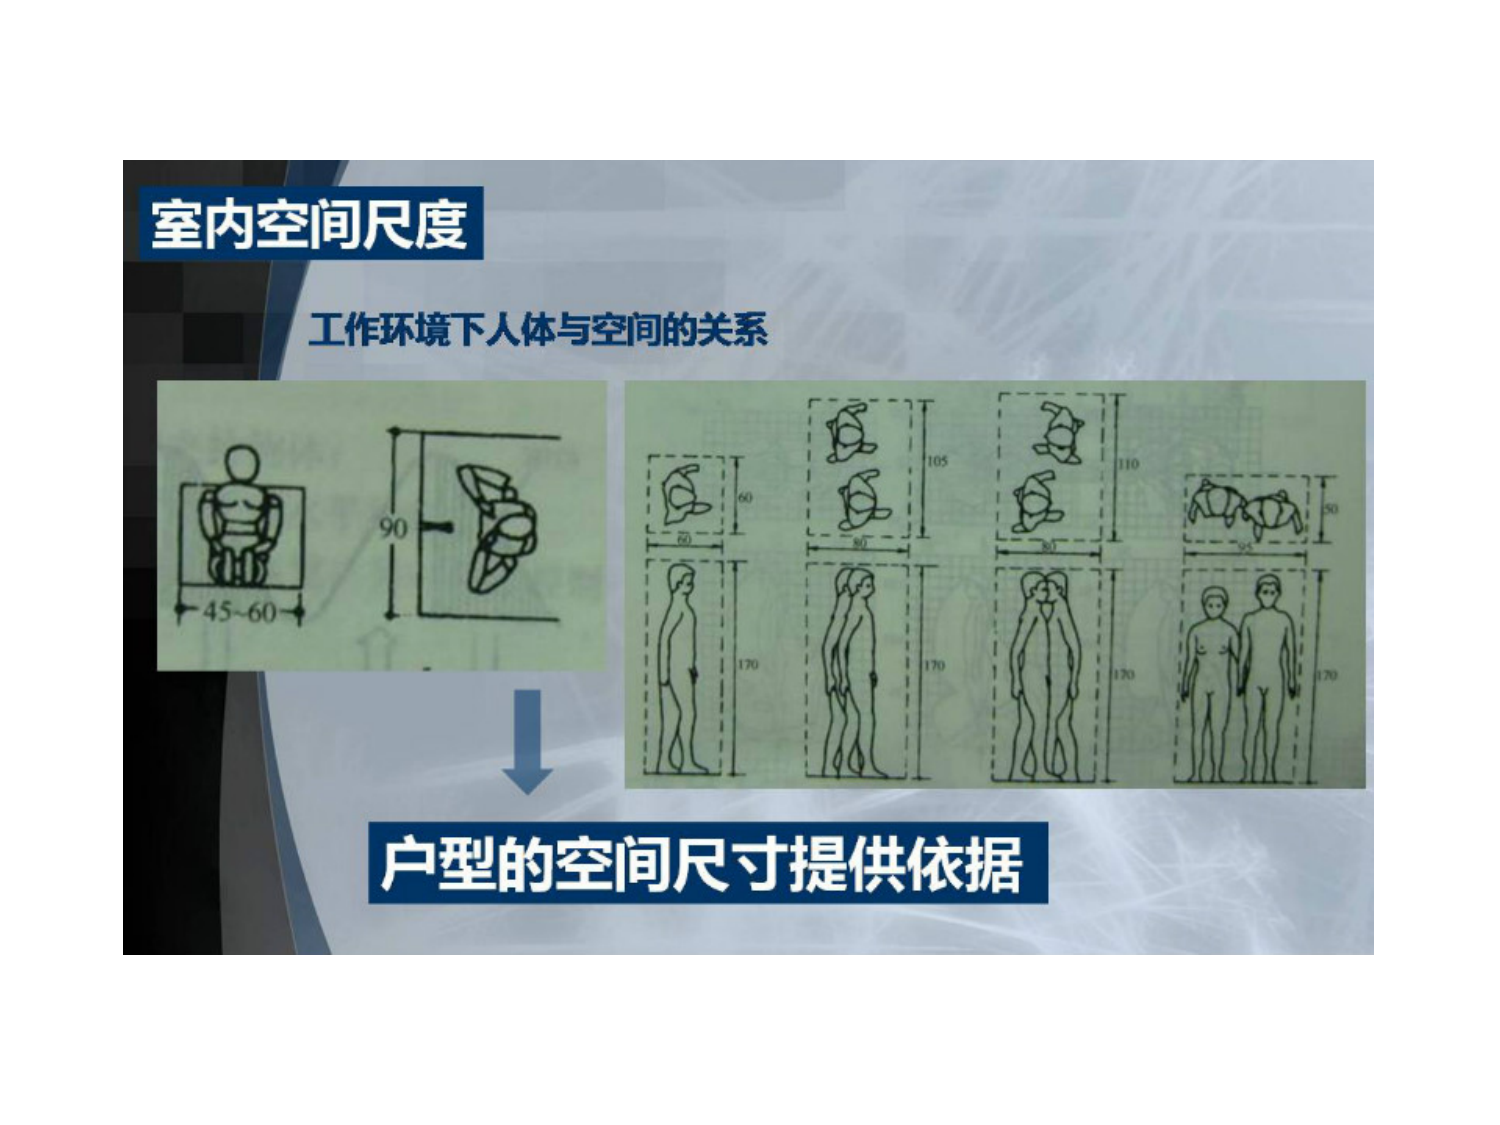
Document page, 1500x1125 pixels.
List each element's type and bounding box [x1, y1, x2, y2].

picture [123, 160, 1375, 955]
